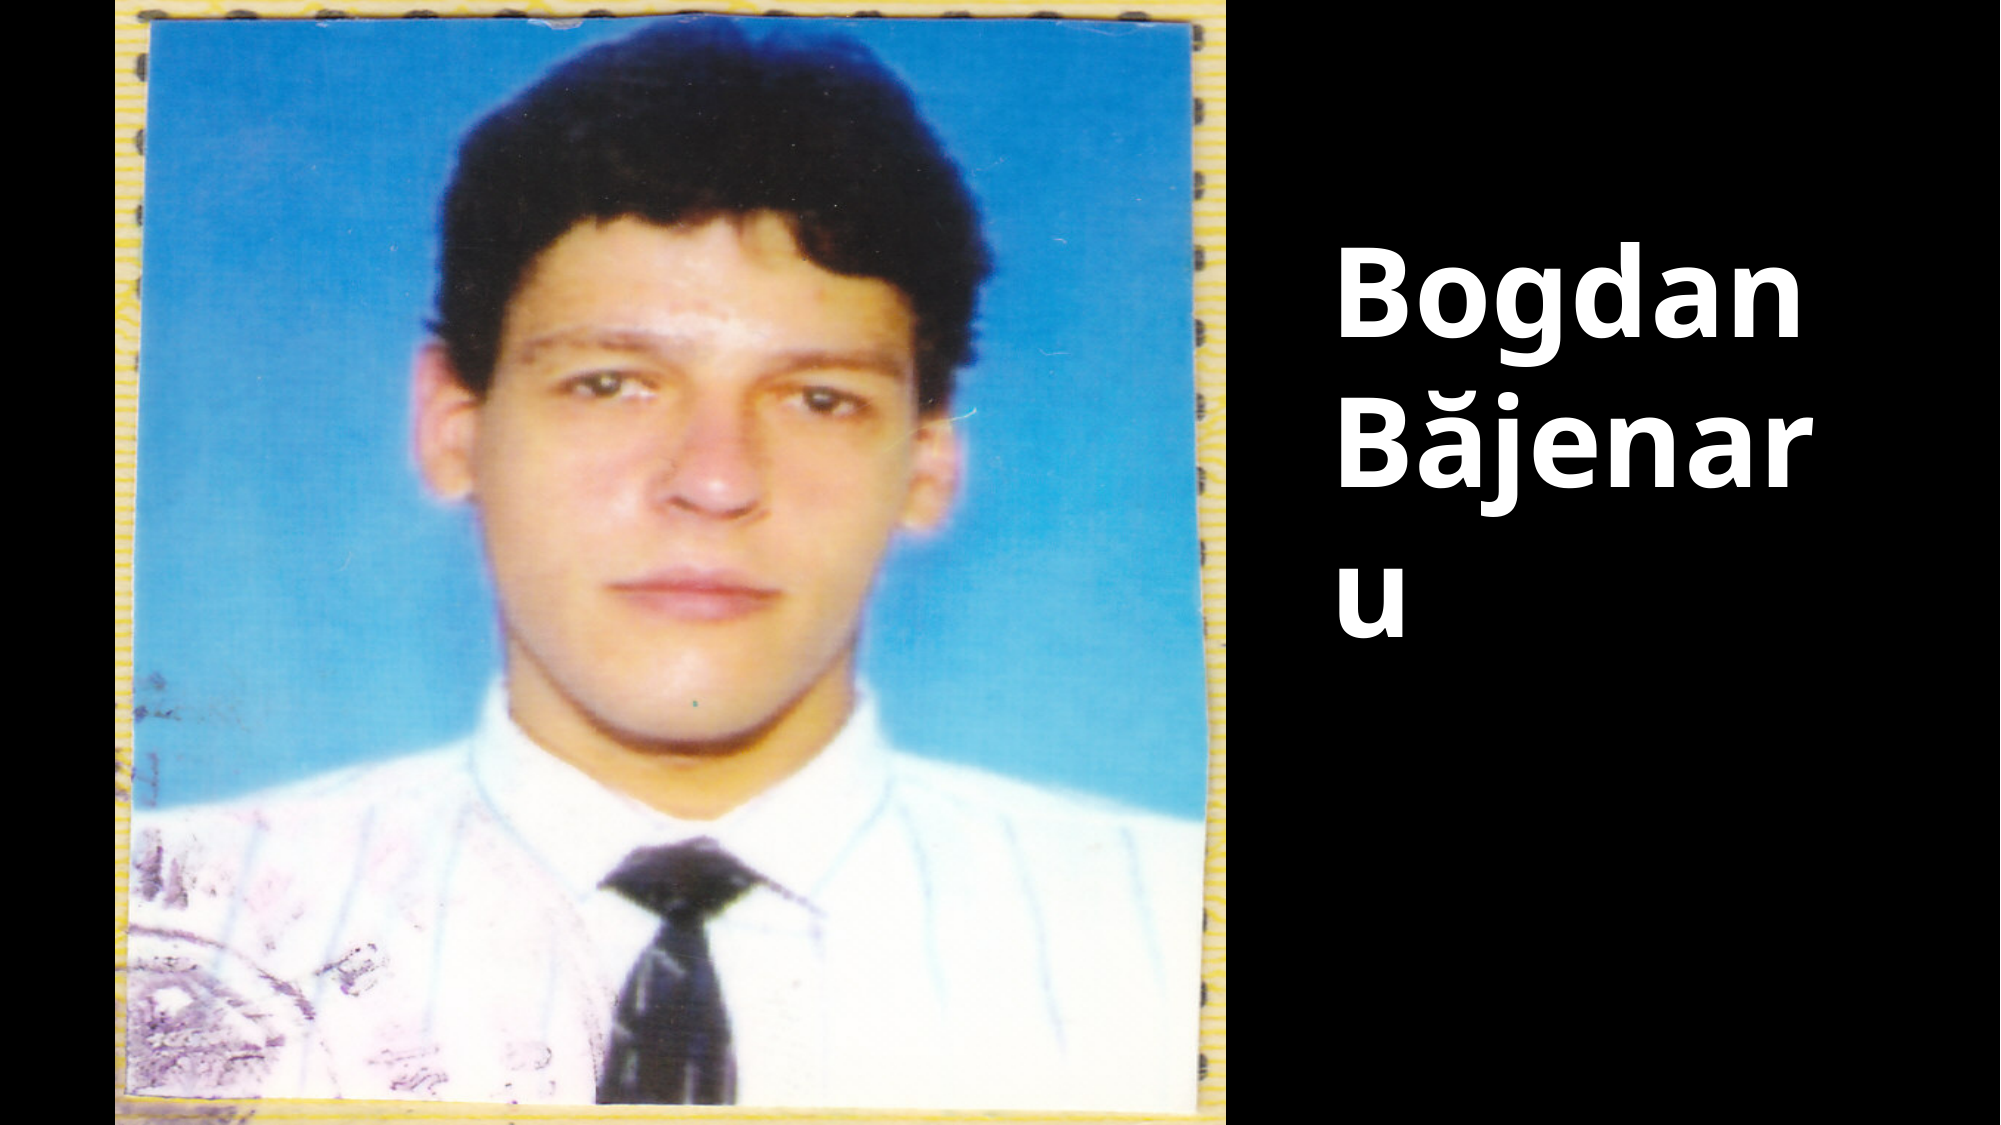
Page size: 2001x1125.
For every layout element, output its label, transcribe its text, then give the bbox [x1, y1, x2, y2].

picture [115, 0, 1226, 1125]
title Bogdan Băjenaru [1315, 204, 1908, 771]
text_box [1226, 0, 2000, 1125]
text_box [0, 0, 115, 1125]
